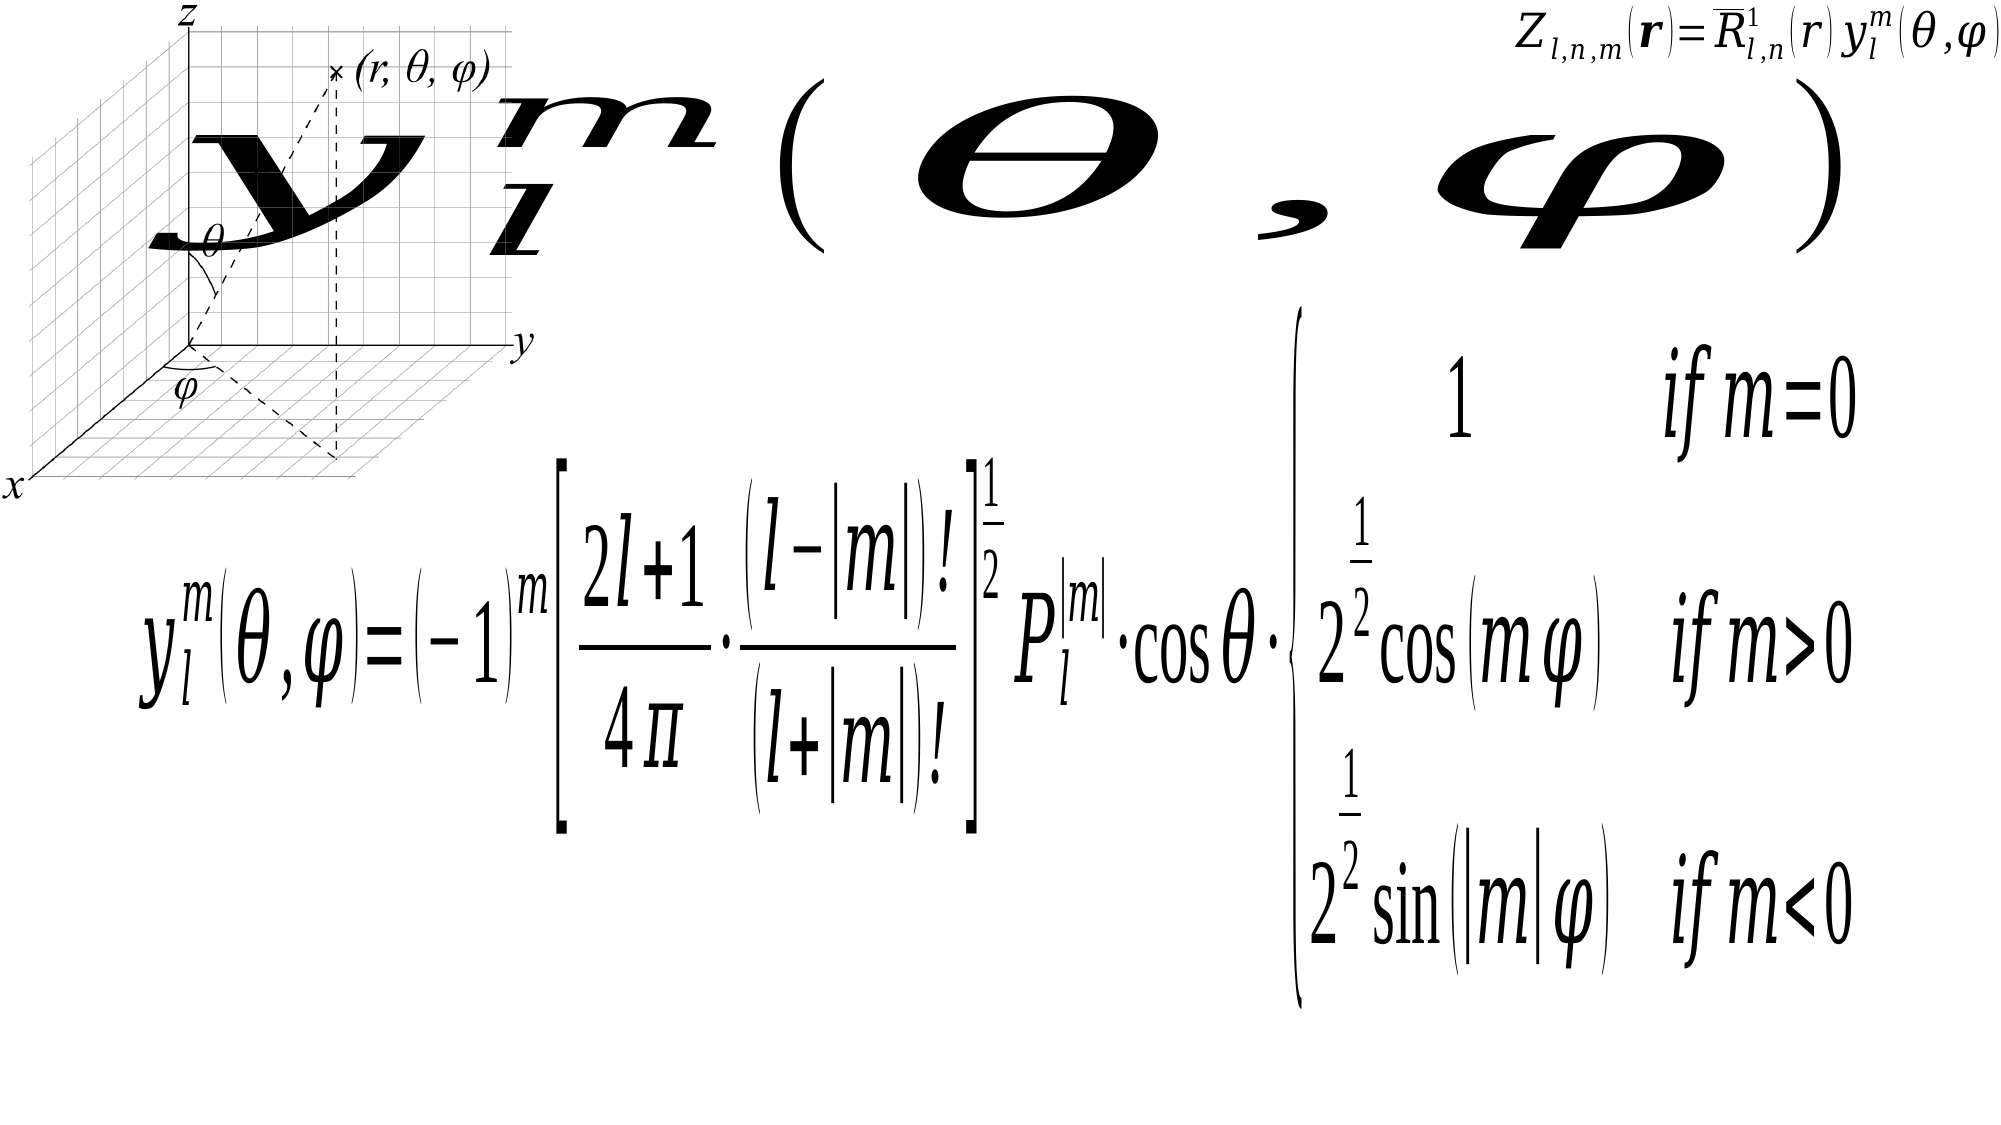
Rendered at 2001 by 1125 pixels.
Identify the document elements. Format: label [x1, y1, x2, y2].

picture [0, 0, 543, 503]
